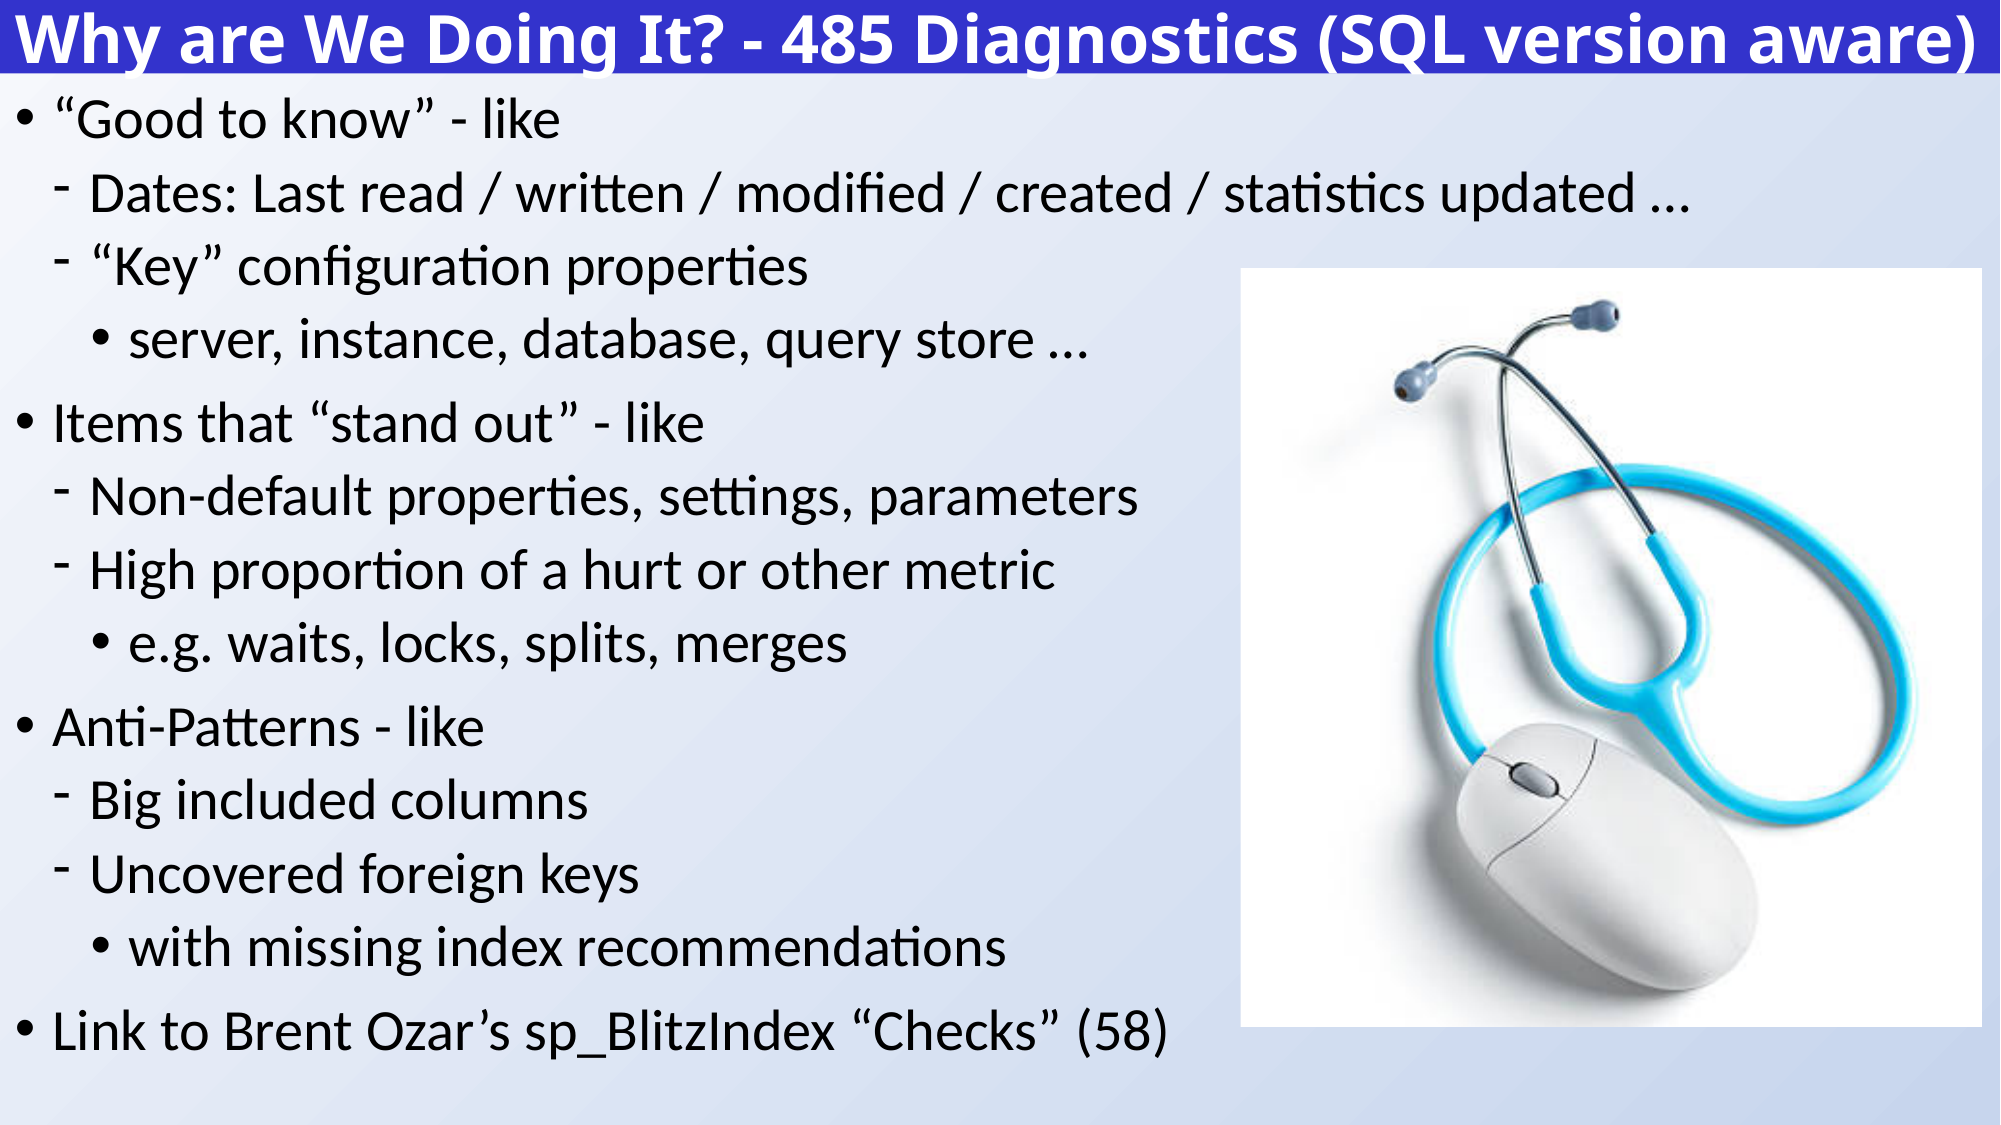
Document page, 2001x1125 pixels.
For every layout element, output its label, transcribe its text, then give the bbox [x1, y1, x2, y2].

picture [1240, 268, 2000, 1027]
list “Good to know” - like Dates: Last read / written / modified / created / statistics updated … “Key” configuration properties server, instance, database, query store … Items that “stand out” - like Non-default properties, settings, parameters High proportion of a hurt or other metric e.g. waits, locks, splits, merges Anti-Patterns - like Big included columns Uncovered foreign keys with missing index recommendations Link to Brent Ozar’s sp_BlitzIndex “Checks” (58) [0, 74, 2000, 1125]
title Why are We Doing It? - 485 Diagnostics (SQL version aware) [0, 0, 2000, 74]
